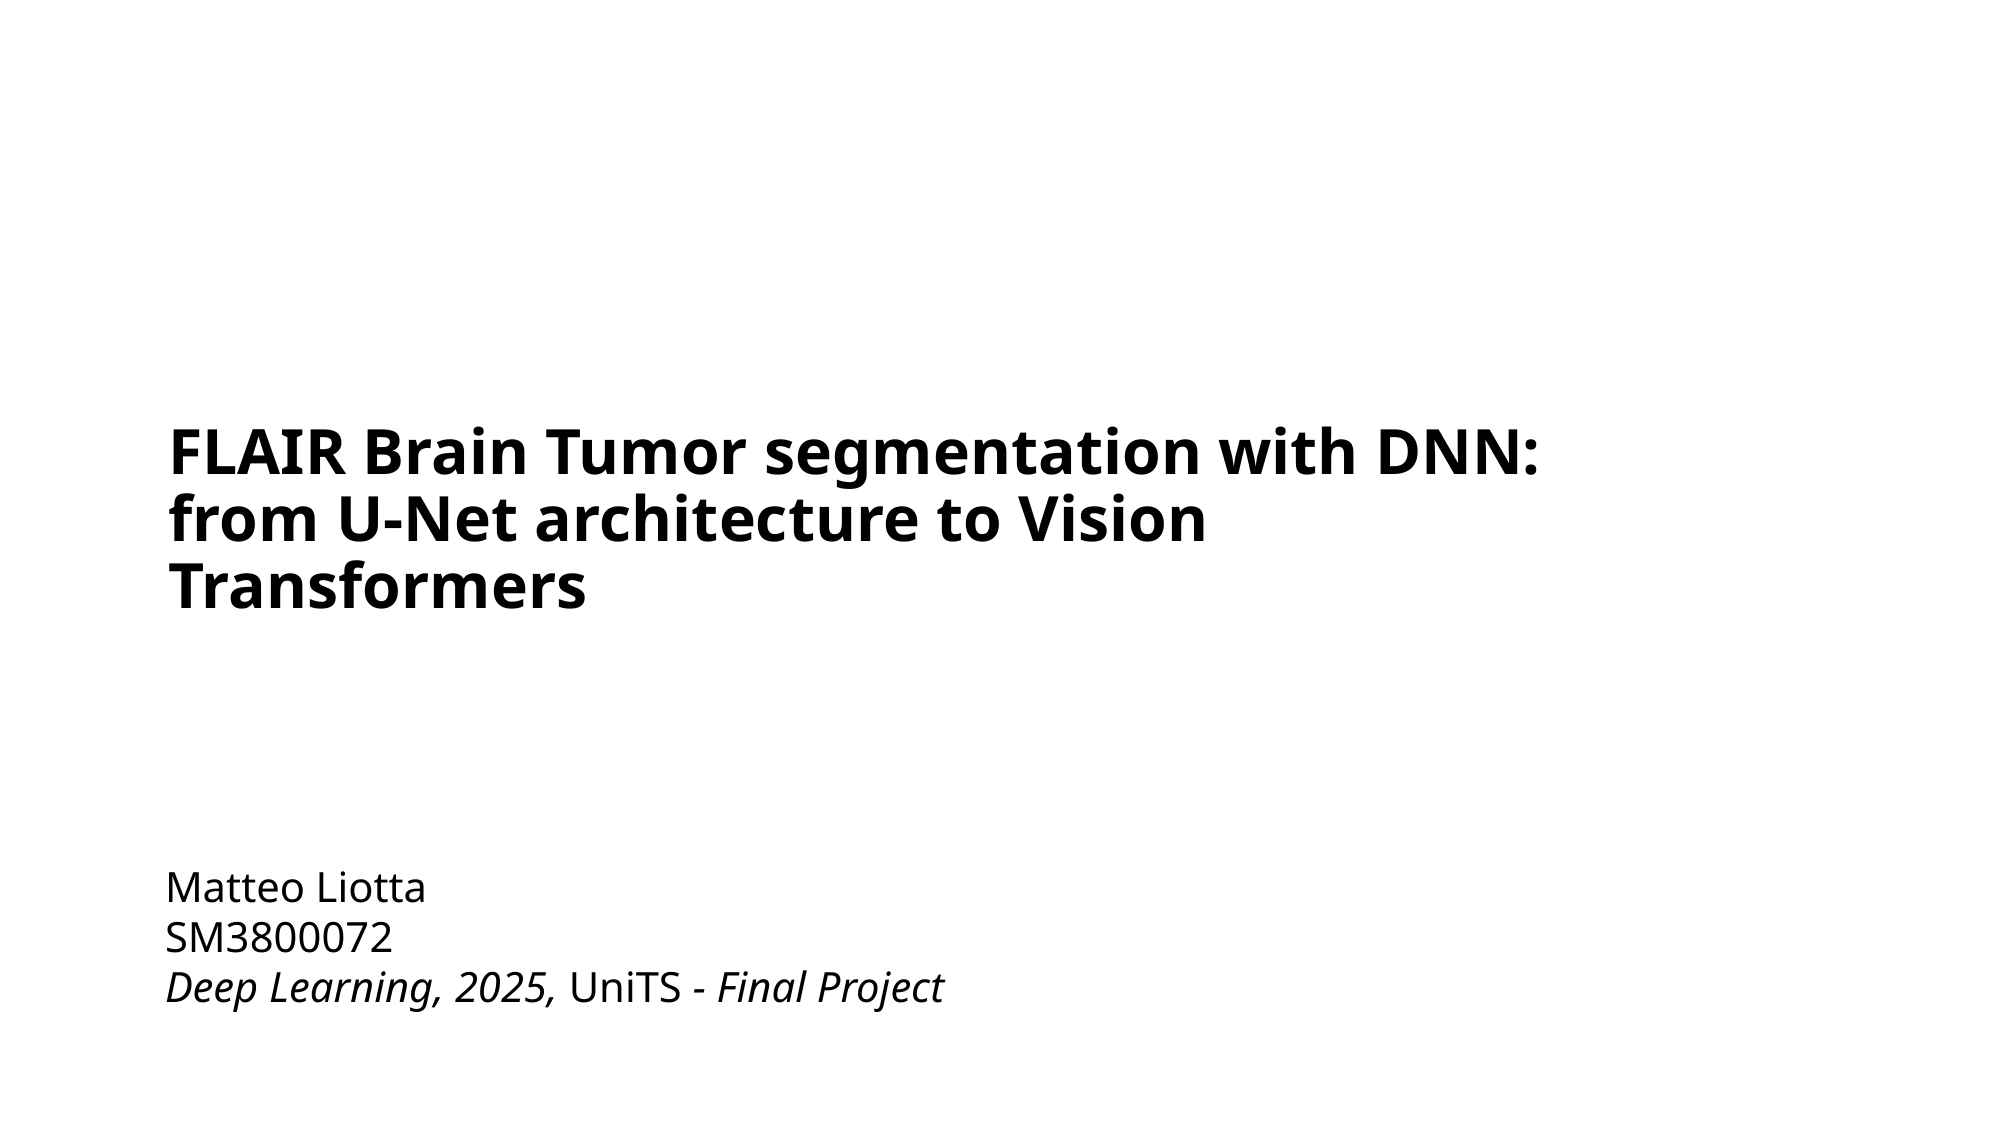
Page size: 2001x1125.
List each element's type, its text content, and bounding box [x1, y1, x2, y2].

title FLAIR Brain Tumor segmentation with DNN: from U-Net architecture to Vision Transformers [153, 313, 1654, 705]
subtitle Matteo Liotta SM3800072 Deep Learning, 2025, UniTS - Final Project [0, 853, 1500, 1125]
